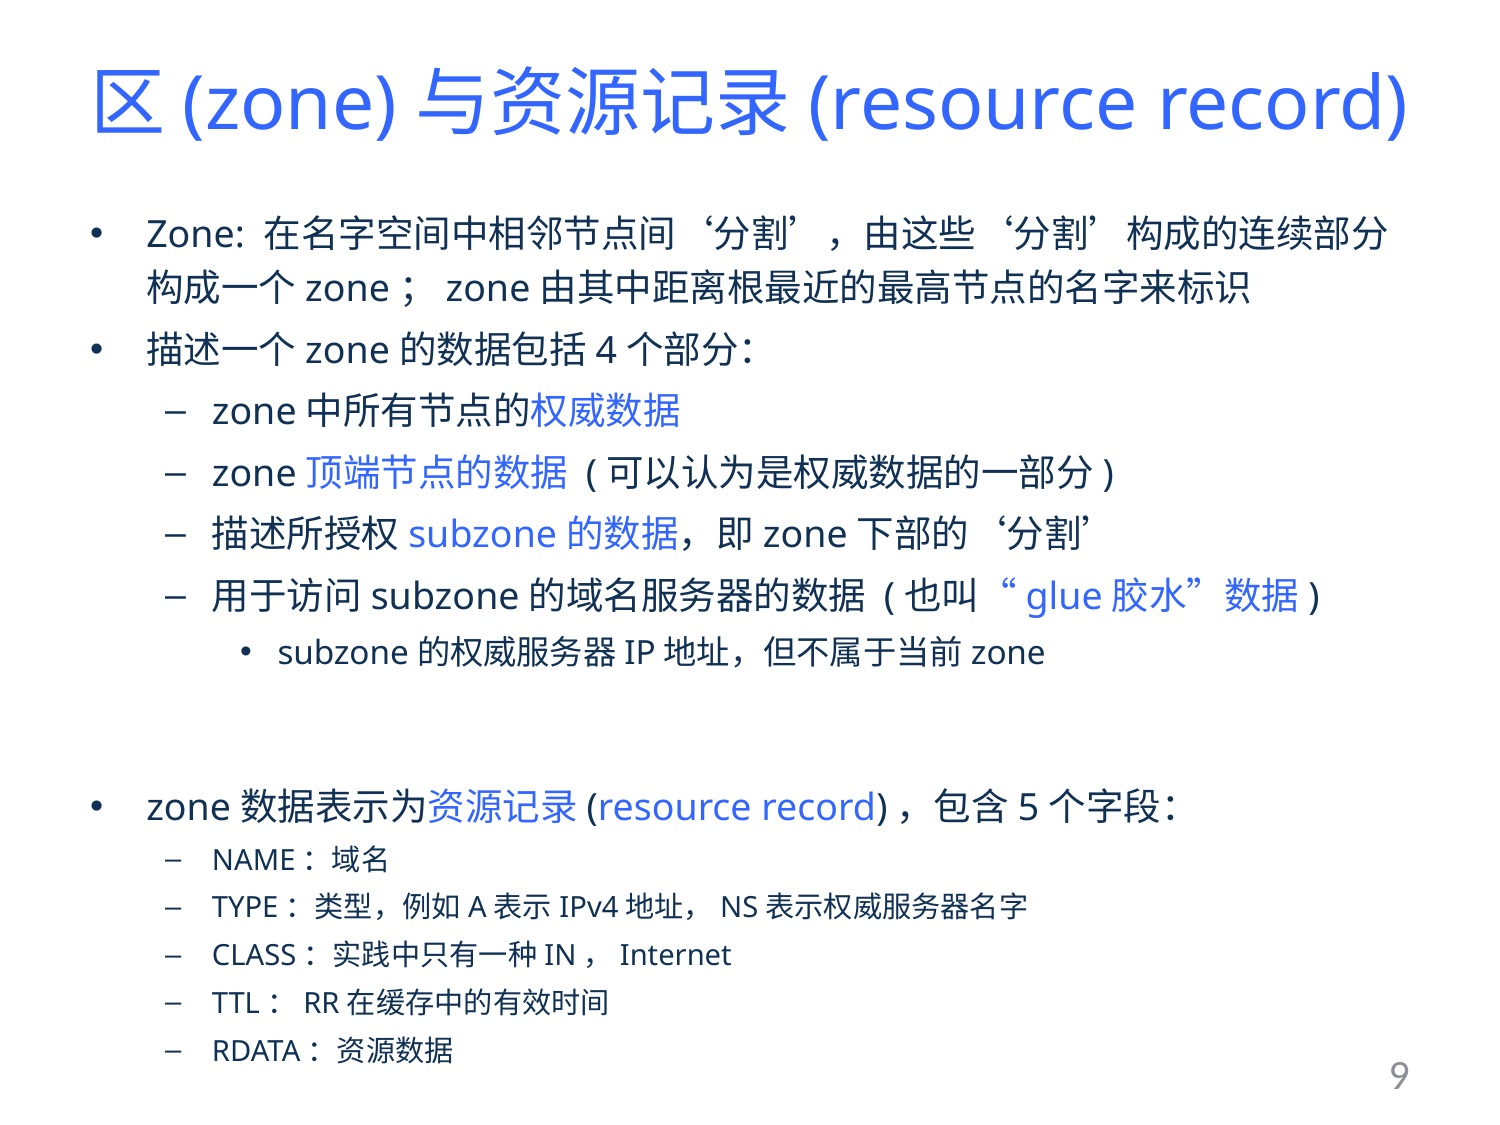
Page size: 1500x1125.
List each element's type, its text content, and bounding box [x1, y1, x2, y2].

list Zone: 在名字空间中相邻节点间‘分割’，由这些‘分割’构成的连续部分构成一个zone；zone由其中距离根最近的最高节点的名字来标识 描述一个zone的数据包括4个部分： zone中所有节点的权威数据 zone顶端节点的数据 (可以认为是权威数据的一部分) 描述所授权subzone的数据，即zone下部的‘分割’ 用于访问subzone的域名服务器的数据 (也叫“glue胶水”数据) subzone的权威服务器IP地址，但不属于当前zone zone数据表示为资源记录(resource record)，包含5个字段： NAME：域名 TYPE：类型，例如A表示IPv4地址，NS表示权威服务器名字 CLASS：实践中只有一种IN，Internet TTL：RR在缓存中的有效时间 RDATA：资源数据 [75, 193, 1425, 1080]
slide_number 9 [1074, 1042, 1425, 1103]
title 区(zone)与资源记录(resource record) [75, 6, 1425, 193]
